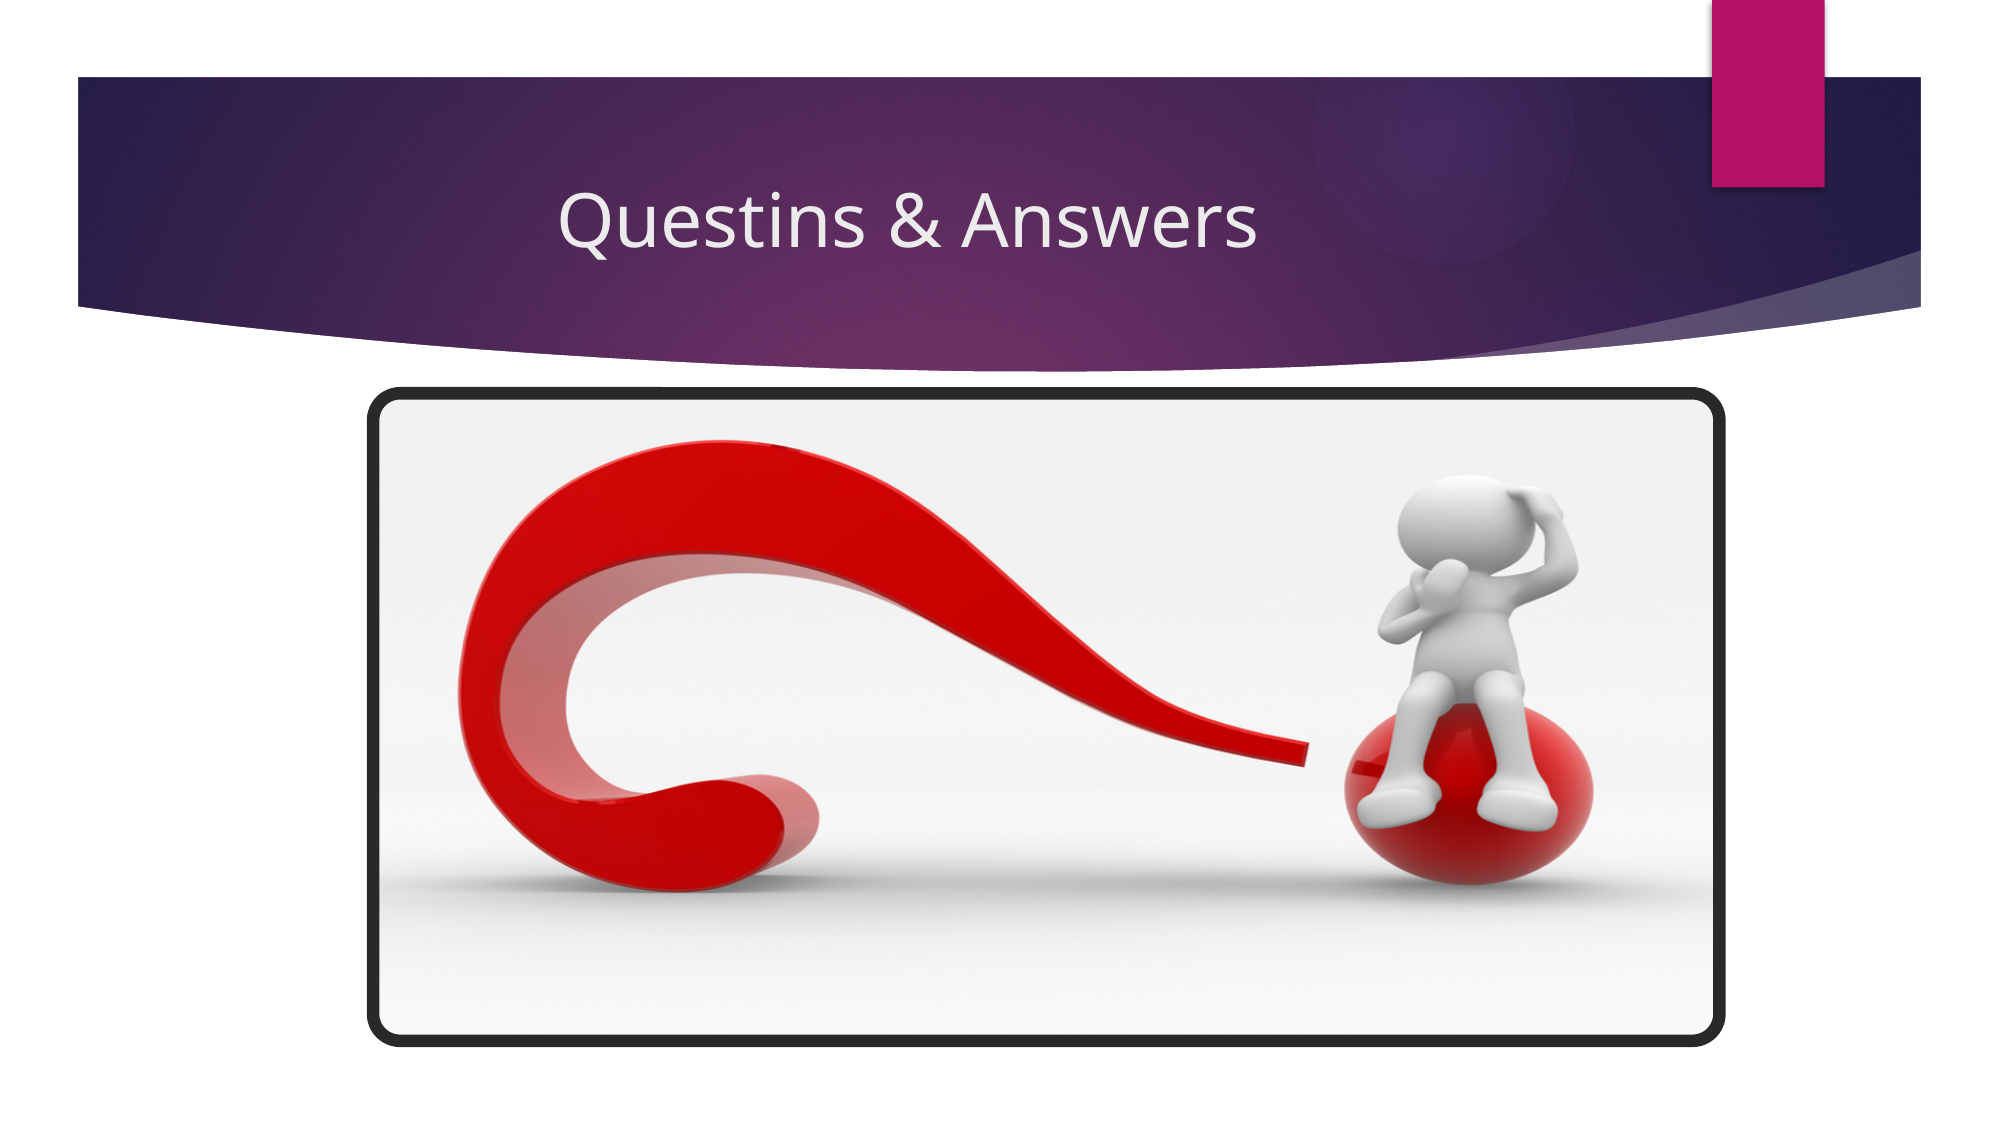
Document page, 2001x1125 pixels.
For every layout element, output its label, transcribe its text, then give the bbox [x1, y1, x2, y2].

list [372, 393, 1720, 1042]
title Questins & Answers [189, 159, 1627, 276]
